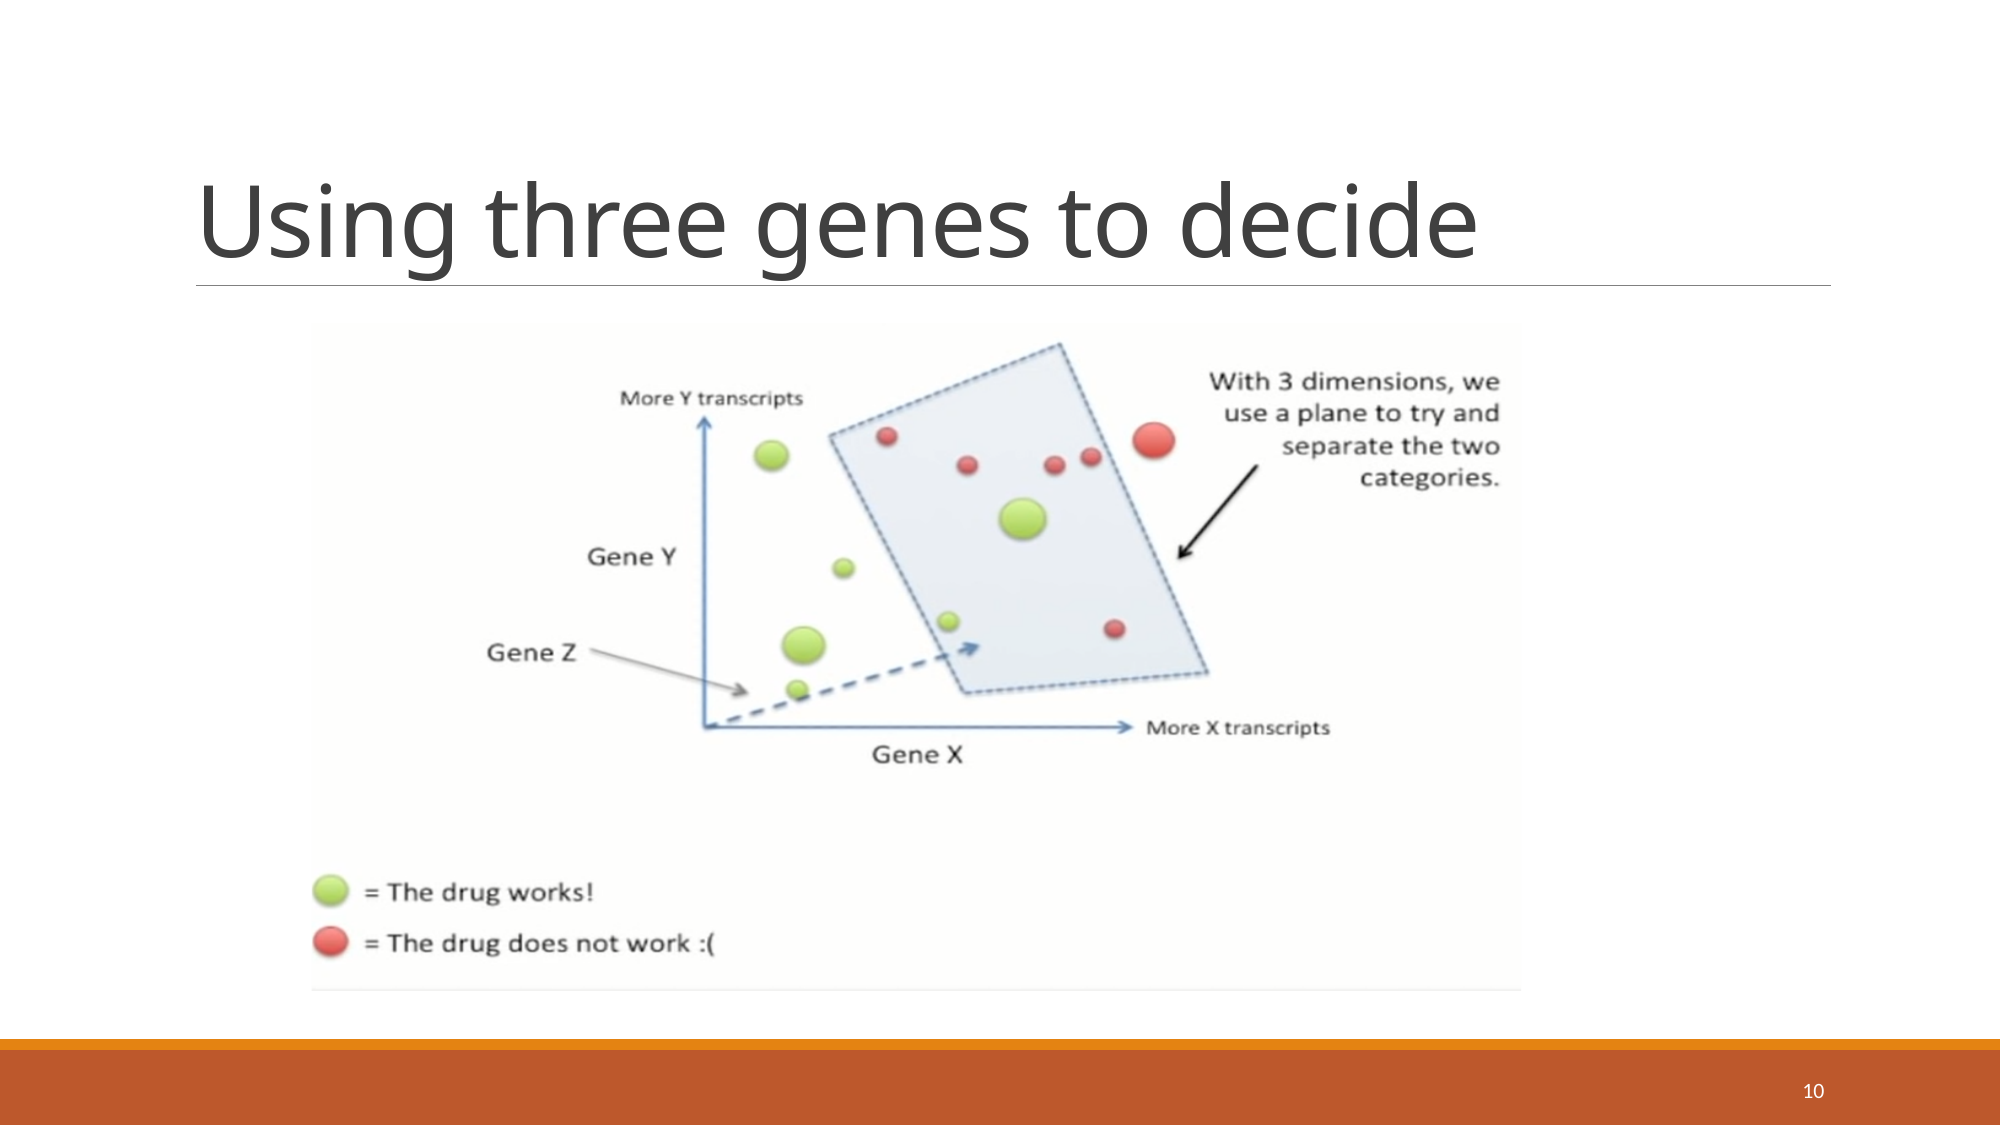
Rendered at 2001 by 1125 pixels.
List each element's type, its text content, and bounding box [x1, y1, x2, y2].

slide_number 10 [1624, 1059, 1840, 1120]
title Using three genes to decide [180, 47, 1830, 285]
picture [310, 322, 1522, 991]
